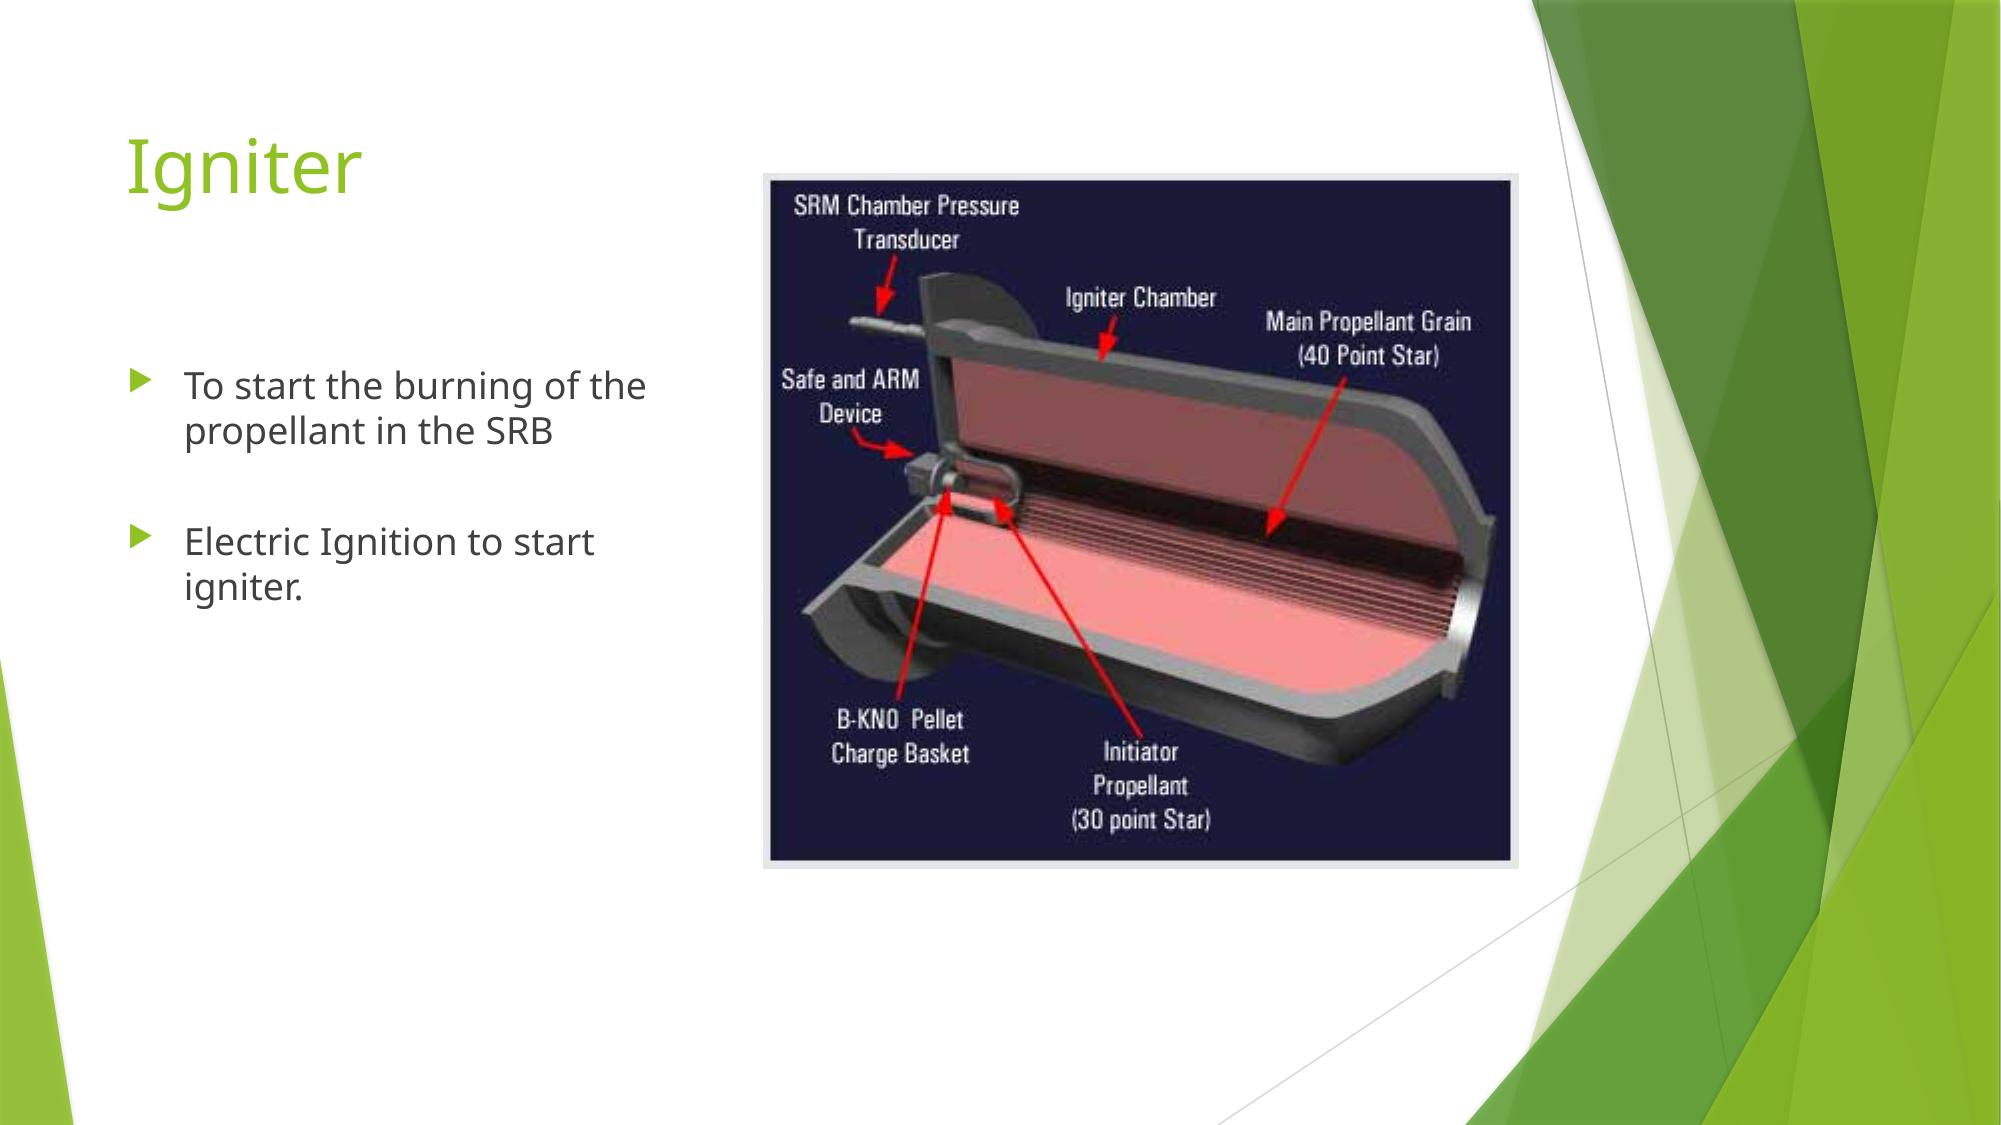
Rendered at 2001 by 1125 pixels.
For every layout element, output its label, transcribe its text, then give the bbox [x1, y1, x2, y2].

picture [762, 173, 1519, 870]
list To start the burning of the propellant in the SRB Electric Ignition to start igniter. [112, 354, 723, 939]
title Igniter [111, 99, 723, 317]
